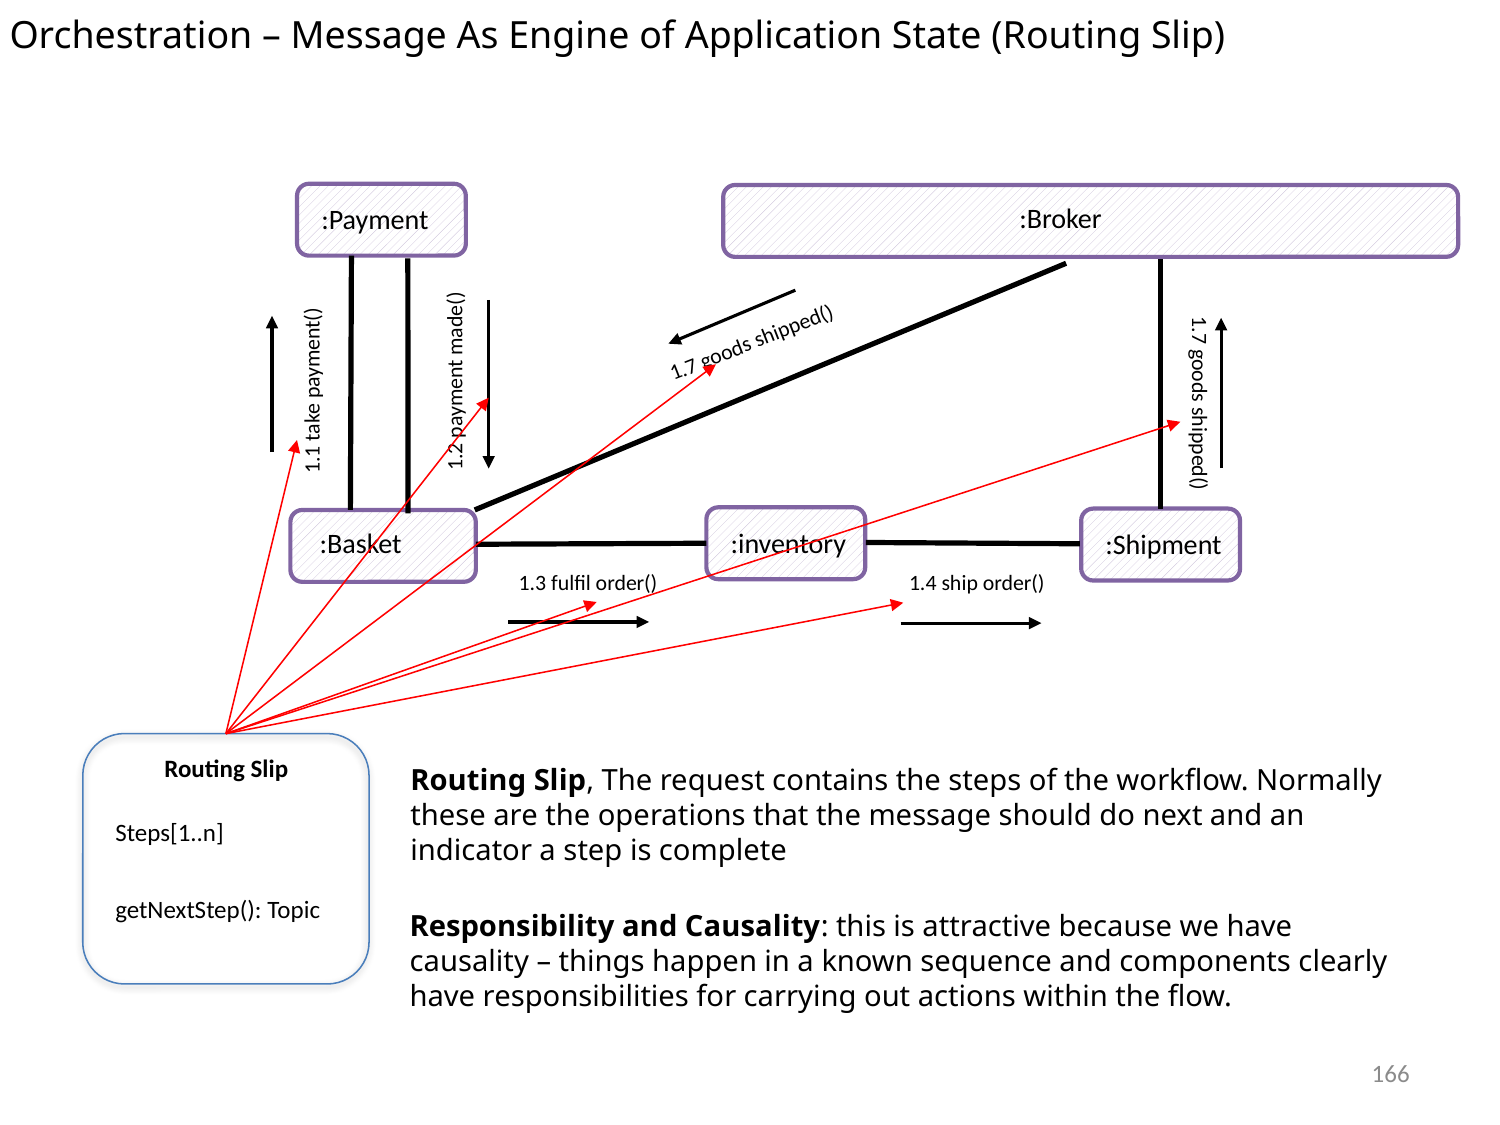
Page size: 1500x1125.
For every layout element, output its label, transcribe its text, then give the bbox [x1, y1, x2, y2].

text_box Steps[1..n] [100, 808, 305, 854]
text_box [668, 289, 796, 344]
text_box [294, 181, 468, 258]
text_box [225, 363, 717, 734]
text_box Responsibility and Causality: this is attractive because we have causality – things happen in a known sequence and components clearly have responsibilities for carrying out actions within the flow. [394, 899, 1407, 1020]
text_box :Broker [1004, 193, 1118, 242]
text_box Routing Slip, The request contains the steps of the workflow. Normally these are the operations that the message should do next and an indicator a step is complete [395, 754, 1432, 874]
text_box 1.2 payment made() [433, 221, 474, 362]
text_box Routing Slip [149, 744, 304, 790]
text_box getNextStep(): Topic [100, 885, 352, 931]
text_box [1185, 568, 1243, 583]
slide_number 166 [1074, 1042, 1425, 1103]
text_box Orchestration – Message As Engine of Application State (Routing Slip) [0, 0, 1499, 67]
text_box :Shipment [1185, 519, 1250, 568]
text_box :Payment [306, 194, 462, 243]
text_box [720, 421, 1180, 734]
text_box [721, 182, 1461, 259]
text_box 1.1 take payment() [290, 283, 332, 362]
text_box [81, 732, 370, 985]
text_box 1.7 goods shipped() [1180, 301, 1222, 542]
text_box [1222, 506, 1242, 519]
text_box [474, 263, 1067, 420]
